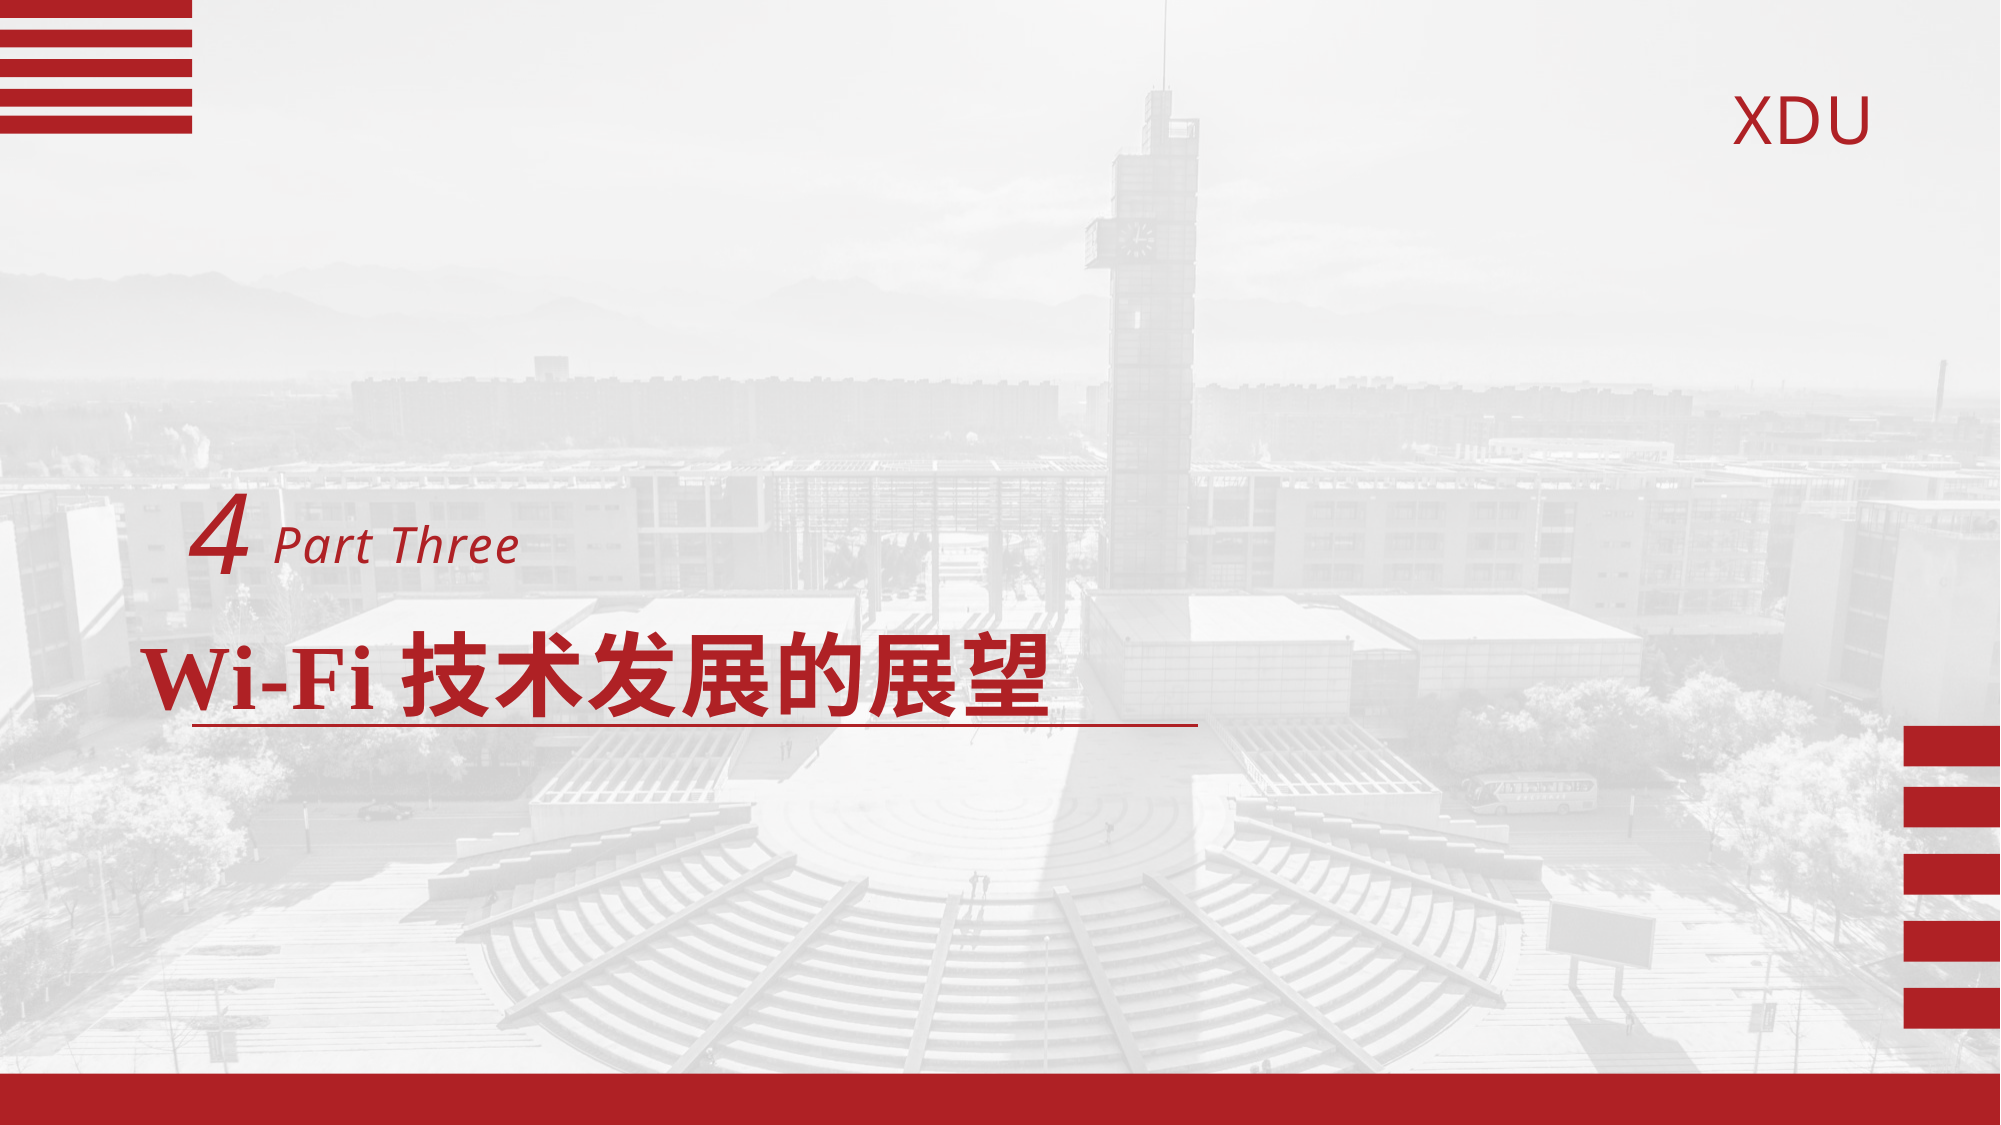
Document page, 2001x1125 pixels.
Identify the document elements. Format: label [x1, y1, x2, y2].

text_box [0, 1073, 2000, 1125]
text_box [1800, 828, 2000, 926]
text_box [29, 0, 163, 163]
text_box [130, 414, 1198, 820]
